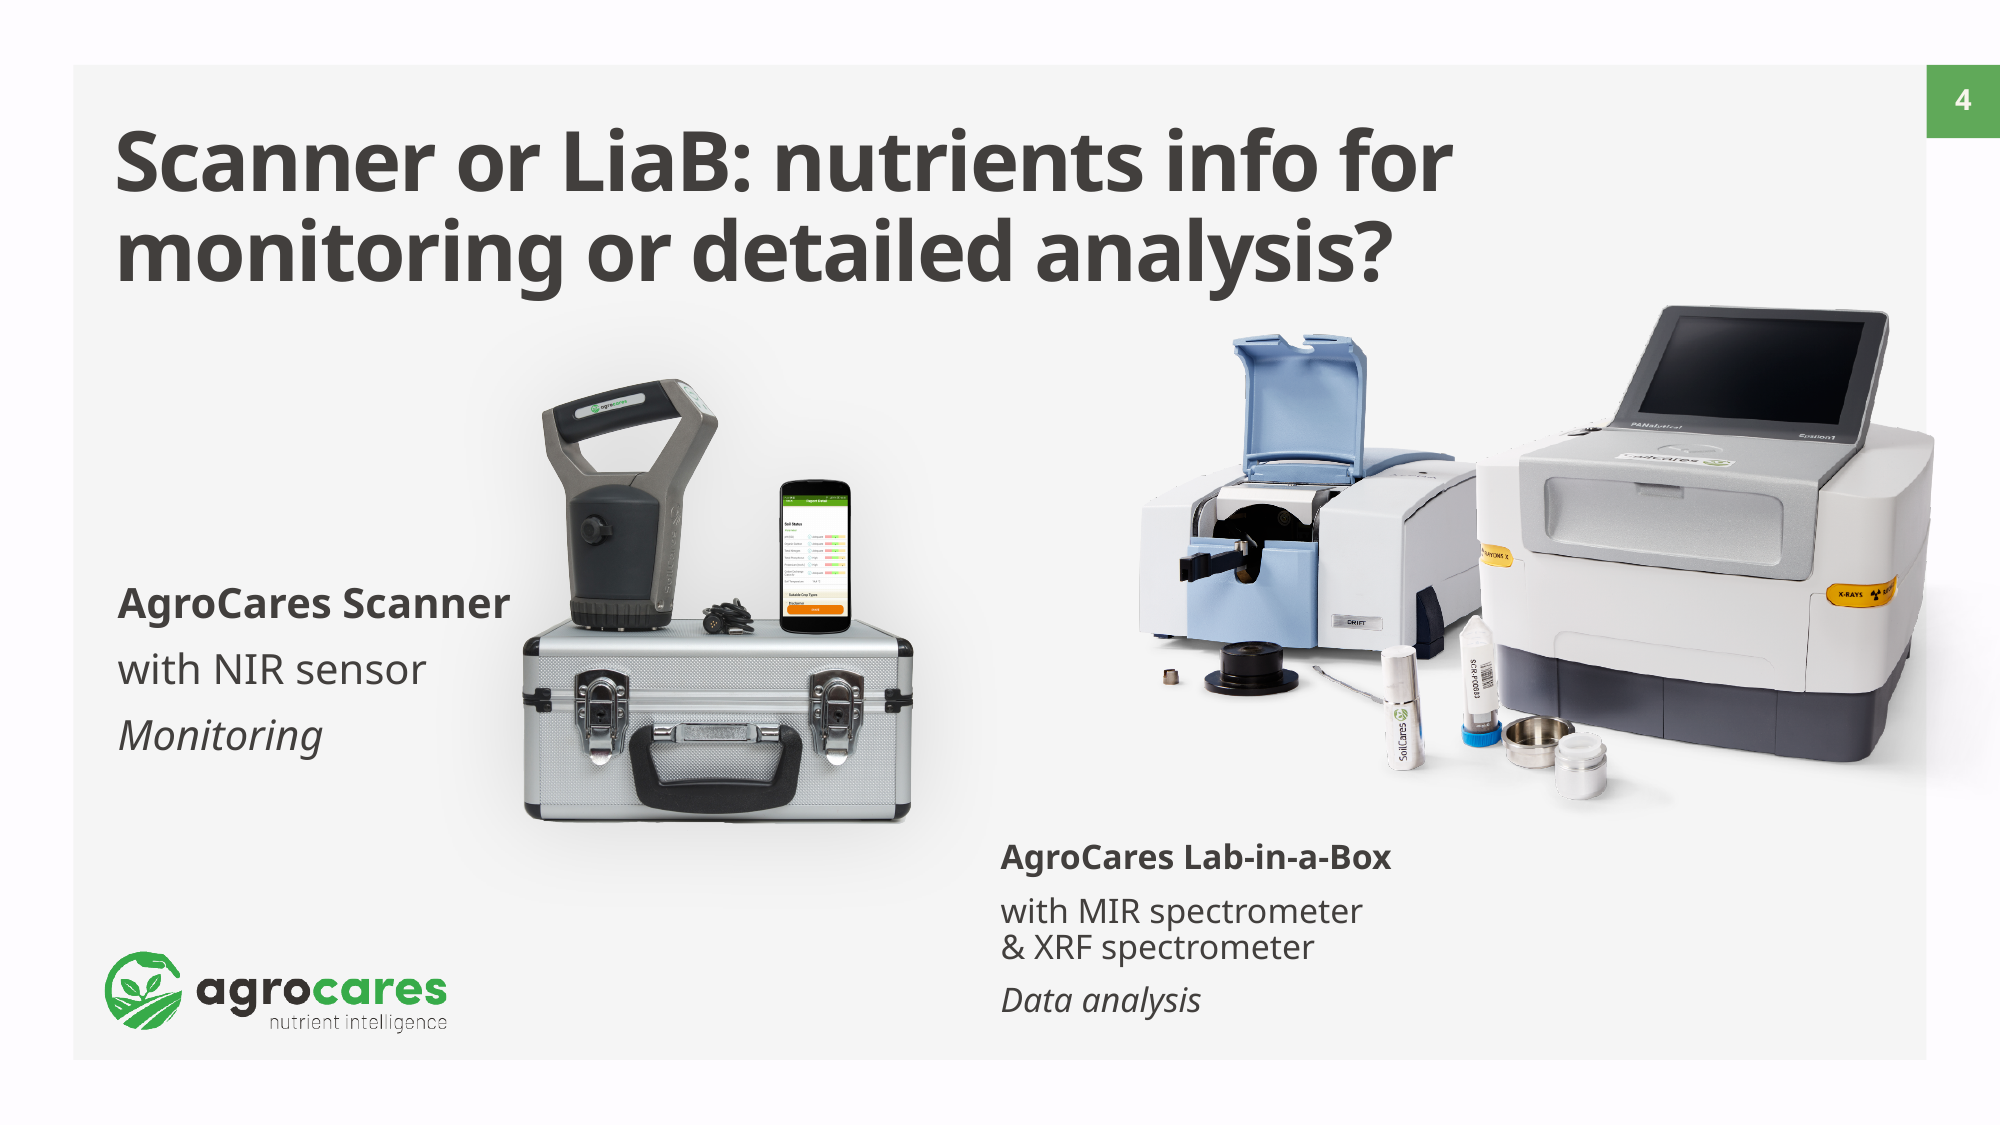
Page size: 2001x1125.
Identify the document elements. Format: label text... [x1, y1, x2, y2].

picture [441, 330, 992, 881]
list AgroCares Lab-in-a-Box with MIR spectrometer & XRF spectrometer Data analysis [1000, 840, 1526, 1021]
picture [91, 945, 460, 1037]
list AgroCares Scanner with NIR sensor Monitoring [117, 582, 403, 791]
picture [1055, 262, 2000, 831]
title Scanner or LiaB: nutrients info for monitoring or detailed analysis? [115, 119, 1507, 303]
slide_number 4 [1926, 64, 2000, 139]
